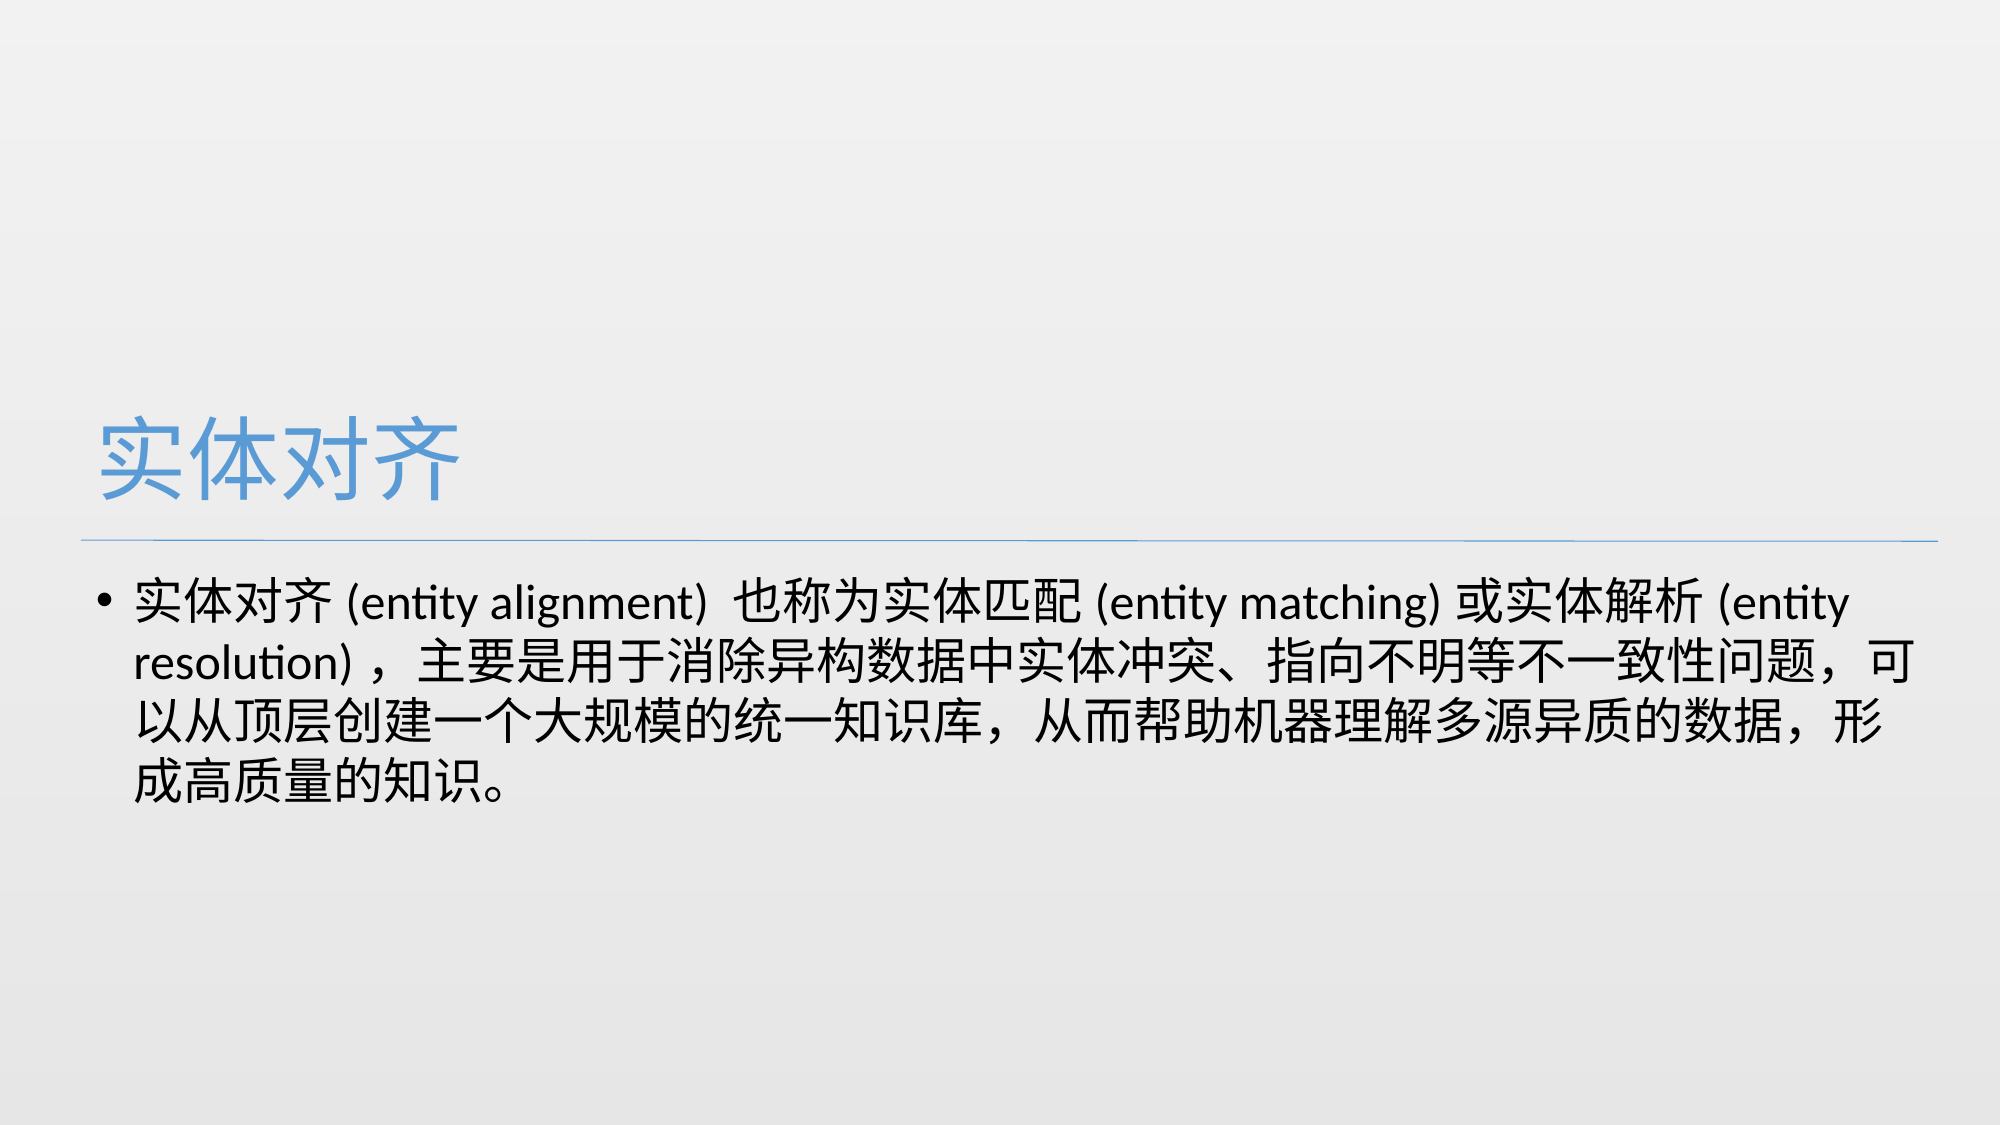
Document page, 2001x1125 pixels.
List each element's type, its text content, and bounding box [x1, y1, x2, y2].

text_box 实体对齐 [80, 241, 1939, 521]
text_box 实体对齐(entity alignment) 也称为实体匹配(entity matching)或实体解析(entity resolution)，主要是用于消除异构数据中实体冲突、指向不明等不一致性问题，可以从顶层创建一个大规模的统一知识库，从而帮助机器理解多源异质的数据，形成高质量的知识。 [80, 561, 1939, 1017]
